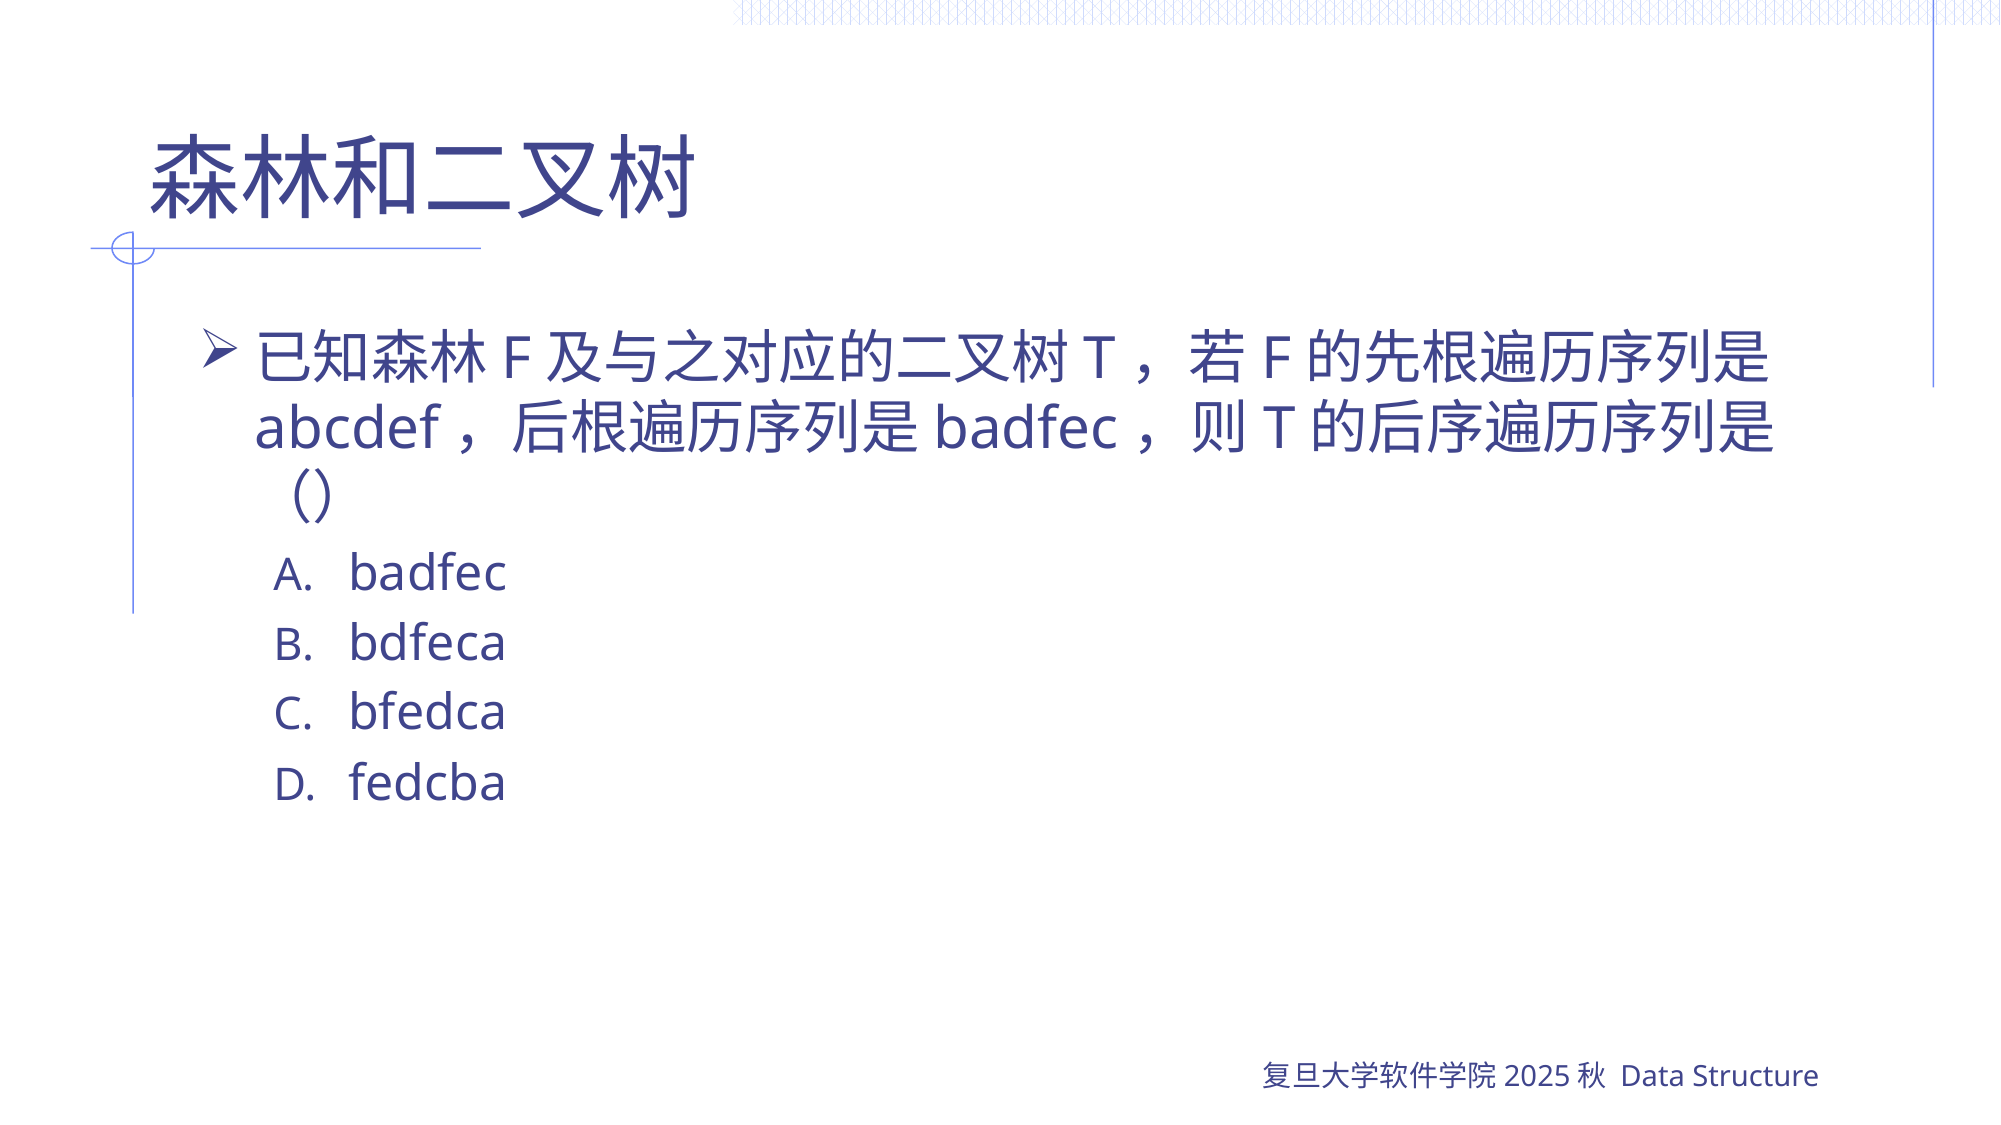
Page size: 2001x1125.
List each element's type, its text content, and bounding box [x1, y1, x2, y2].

title 森林和二叉树 [133, 50, 1834, 238]
list 已知森林F及与之对应的二叉树T，若F的先根遍历序列是abcdef，后根遍历序列是badfec，则T的后序遍历序列是（） badfec bdfeca bfedca fedcba [183, 312, 1884, 988]
